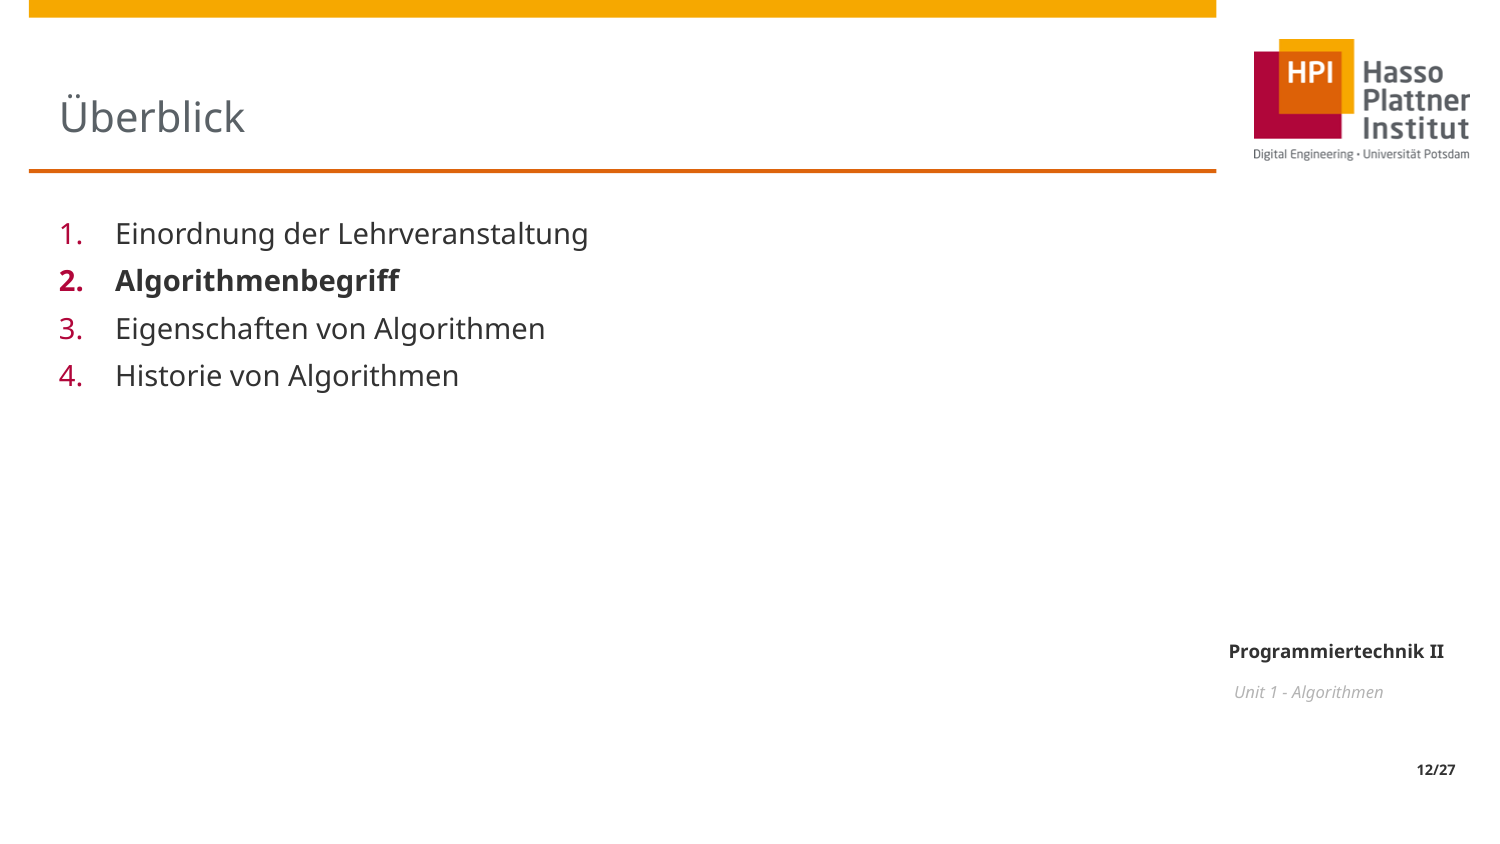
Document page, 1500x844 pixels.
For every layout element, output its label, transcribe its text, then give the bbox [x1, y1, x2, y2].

picture [1254, 39, 1470, 161]
list Einordnung der Lehrveranstaltung Algorithmenbegriff Eigenschaften von Algorithmen Historie von Algorithmen [58, 203, 1187, 788]
title Überblick [58, 17, 1187, 170]
